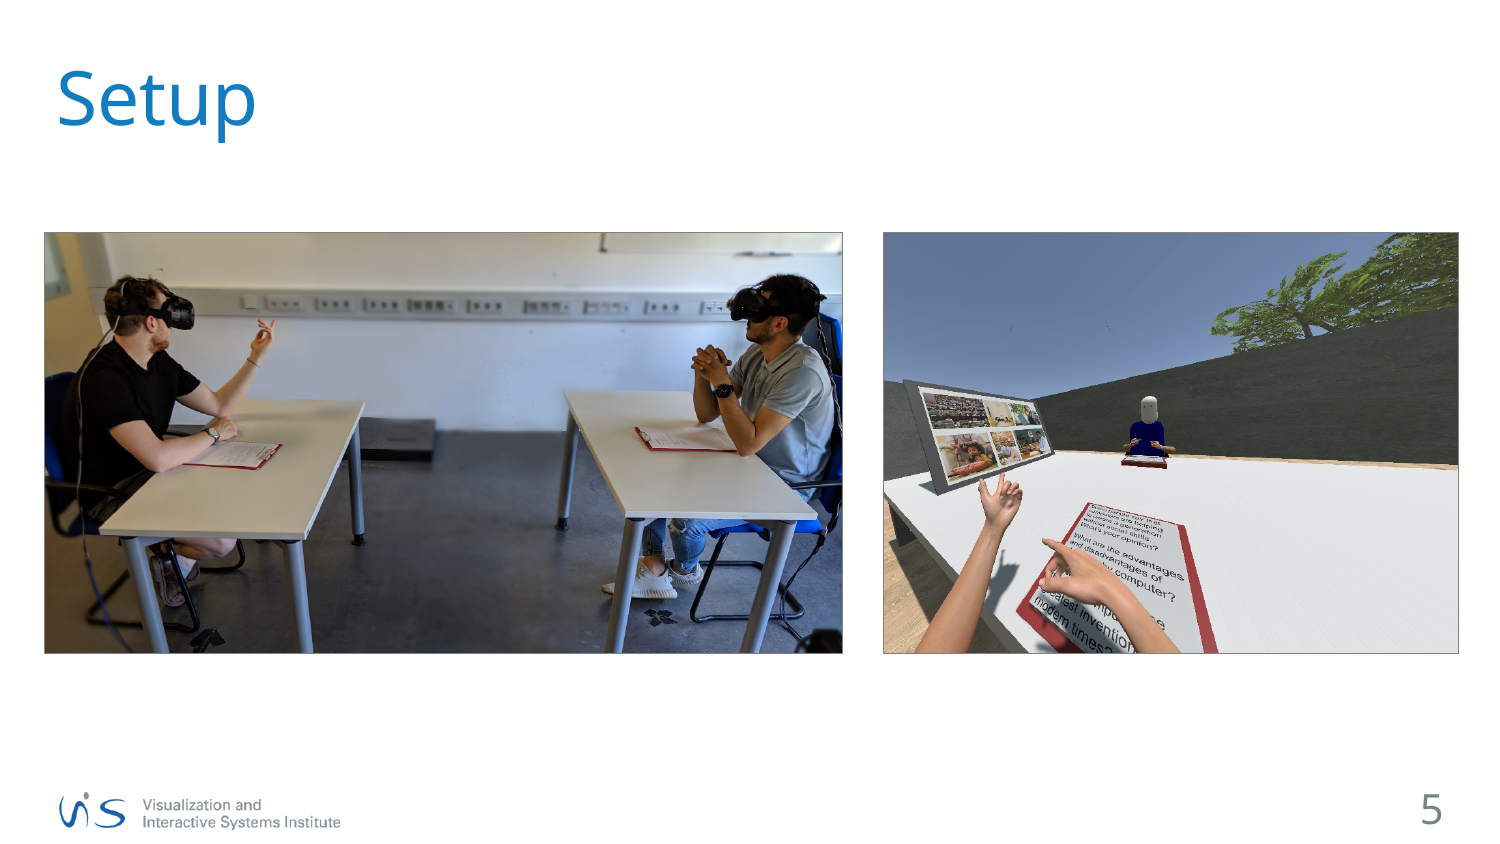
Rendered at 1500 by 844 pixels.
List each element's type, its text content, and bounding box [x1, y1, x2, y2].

title Setup [41, 28, 1459, 163]
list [882, 232, 1459, 654]
picture [44, 232, 844, 655]
slide_number 5 [1014, 785, 1459, 838]
picture [59, 792, 340, 830]
